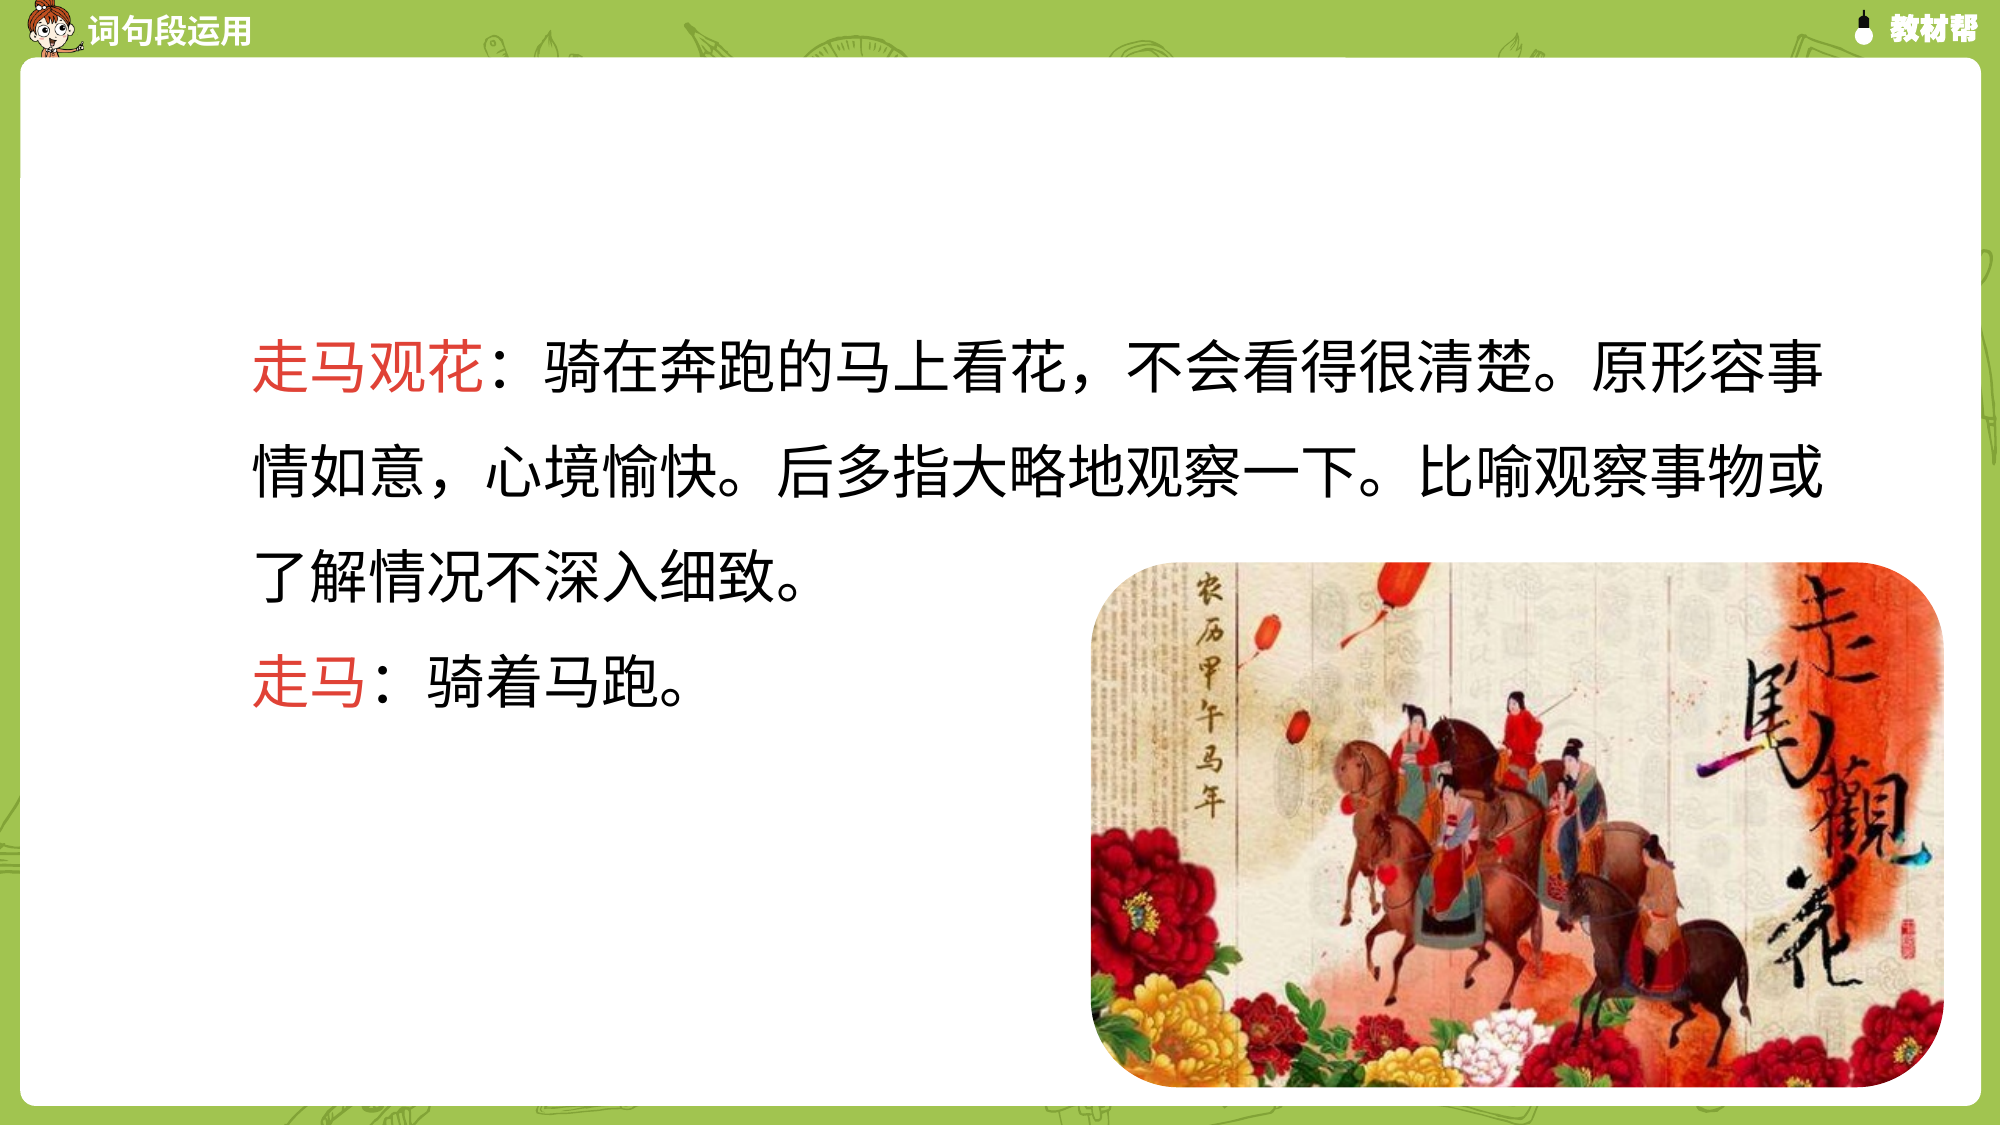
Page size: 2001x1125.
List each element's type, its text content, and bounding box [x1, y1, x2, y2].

text_box 走马观花：骑在奔跑的马上看花，不会看得很清楚。原形容事情如意，心境愉快。后多指大略地观察一下。比喻观察事物或了解情况不深入细致。 走马：骑着马跑。 [237, 287, 1863, 723]
picture [1090, 562, 1944, 1088]
picture [23, 0, 84, 63]
